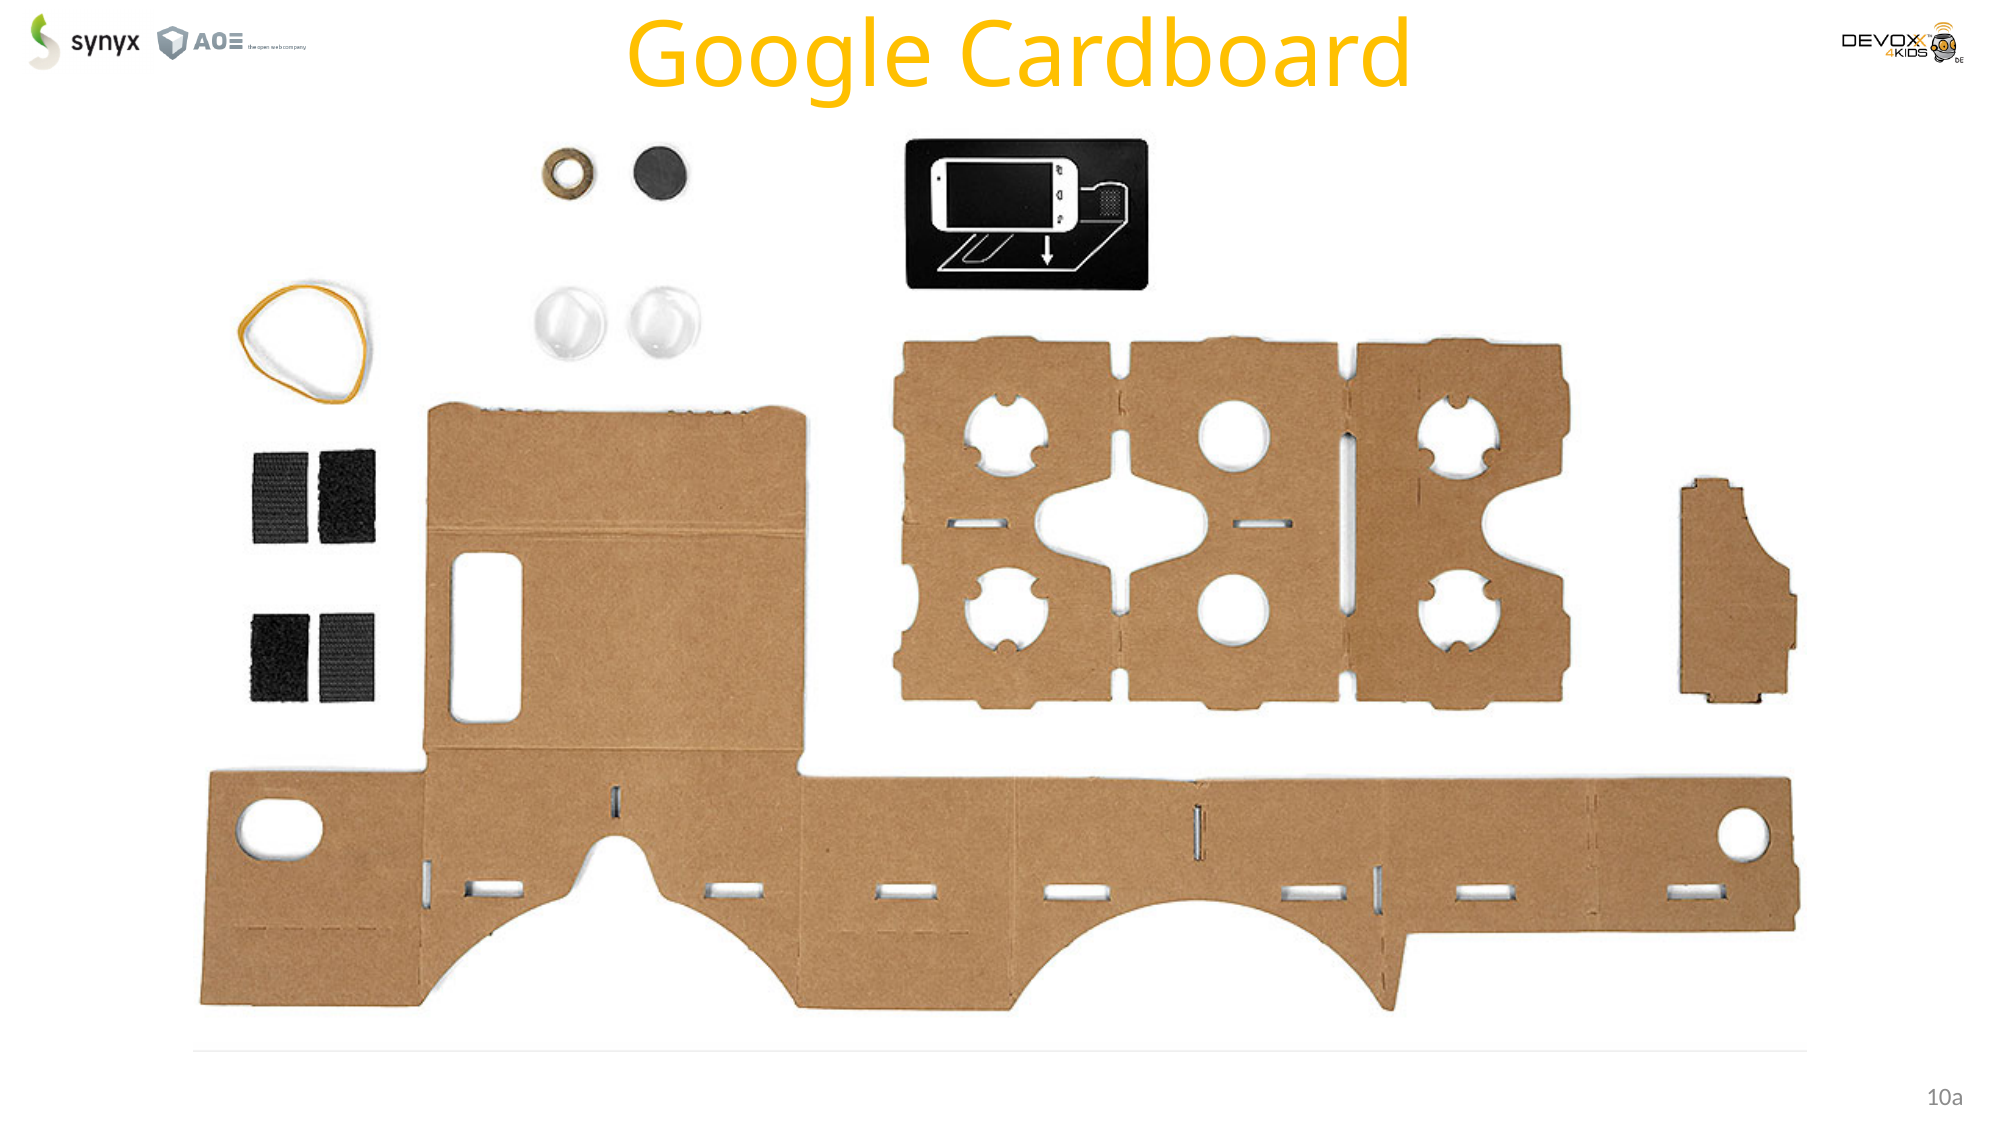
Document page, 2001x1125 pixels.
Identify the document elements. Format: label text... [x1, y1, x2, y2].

picture [1839, 20, 1965, 64]
picture [22, 9, 313, 74]
picture [193, 117, 1807, 1052]
title Google Cardboard [333, 0, 1708, 97]
